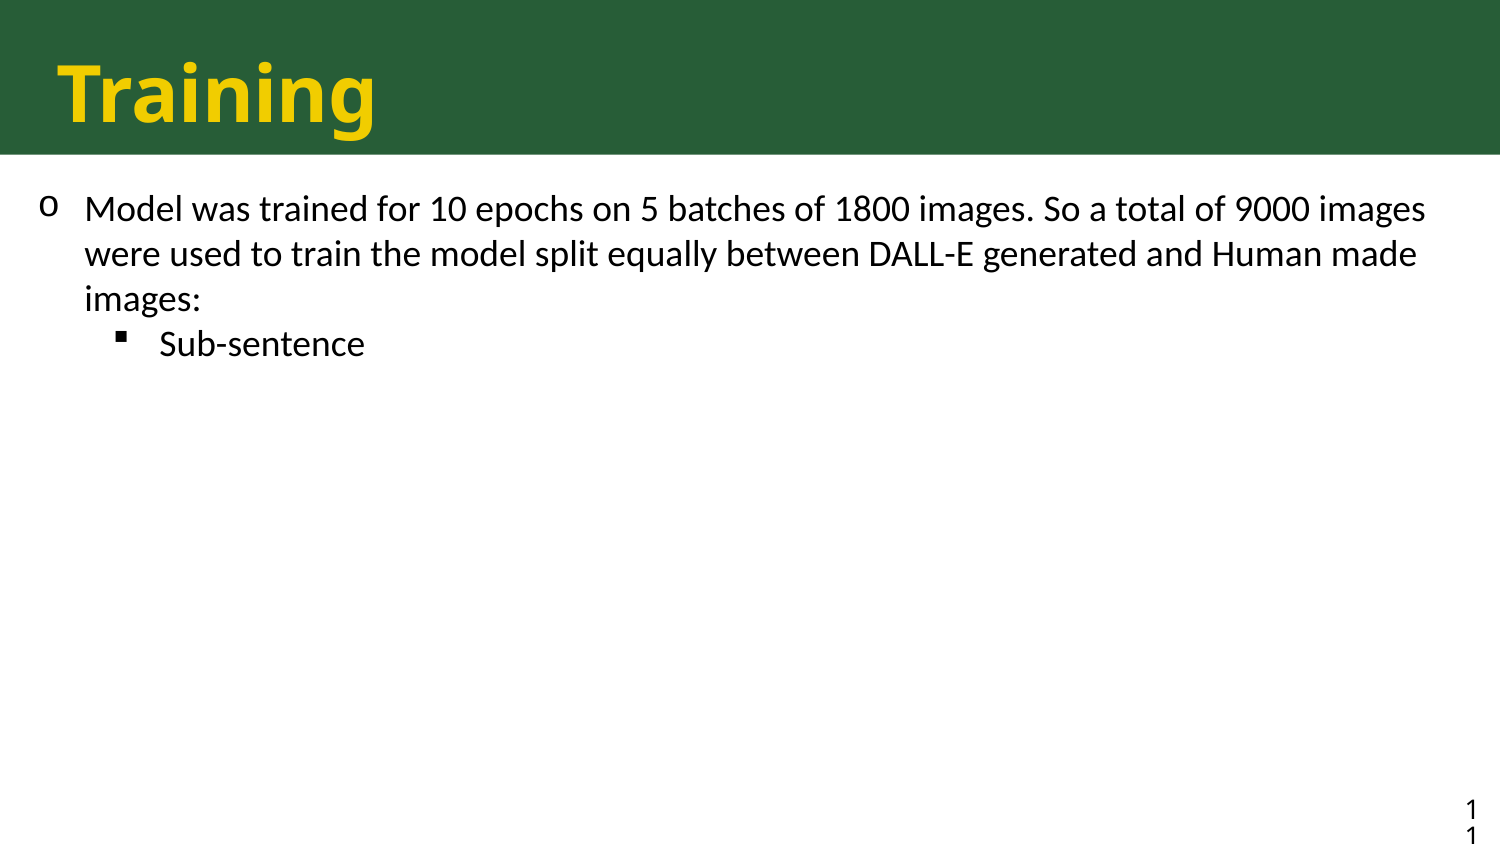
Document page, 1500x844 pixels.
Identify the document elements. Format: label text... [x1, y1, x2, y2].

slide_number 11 [1458, 792, 1486, 844]
list Model was trained for 10 epochs on 5 batches of 1800 images. So a total of 9000 images were used to train the model split equally between DALL-E generated and Human made images: Sub-sentence [37, 184, 1459, 367]
title Training [54, 41, 863, 184]
